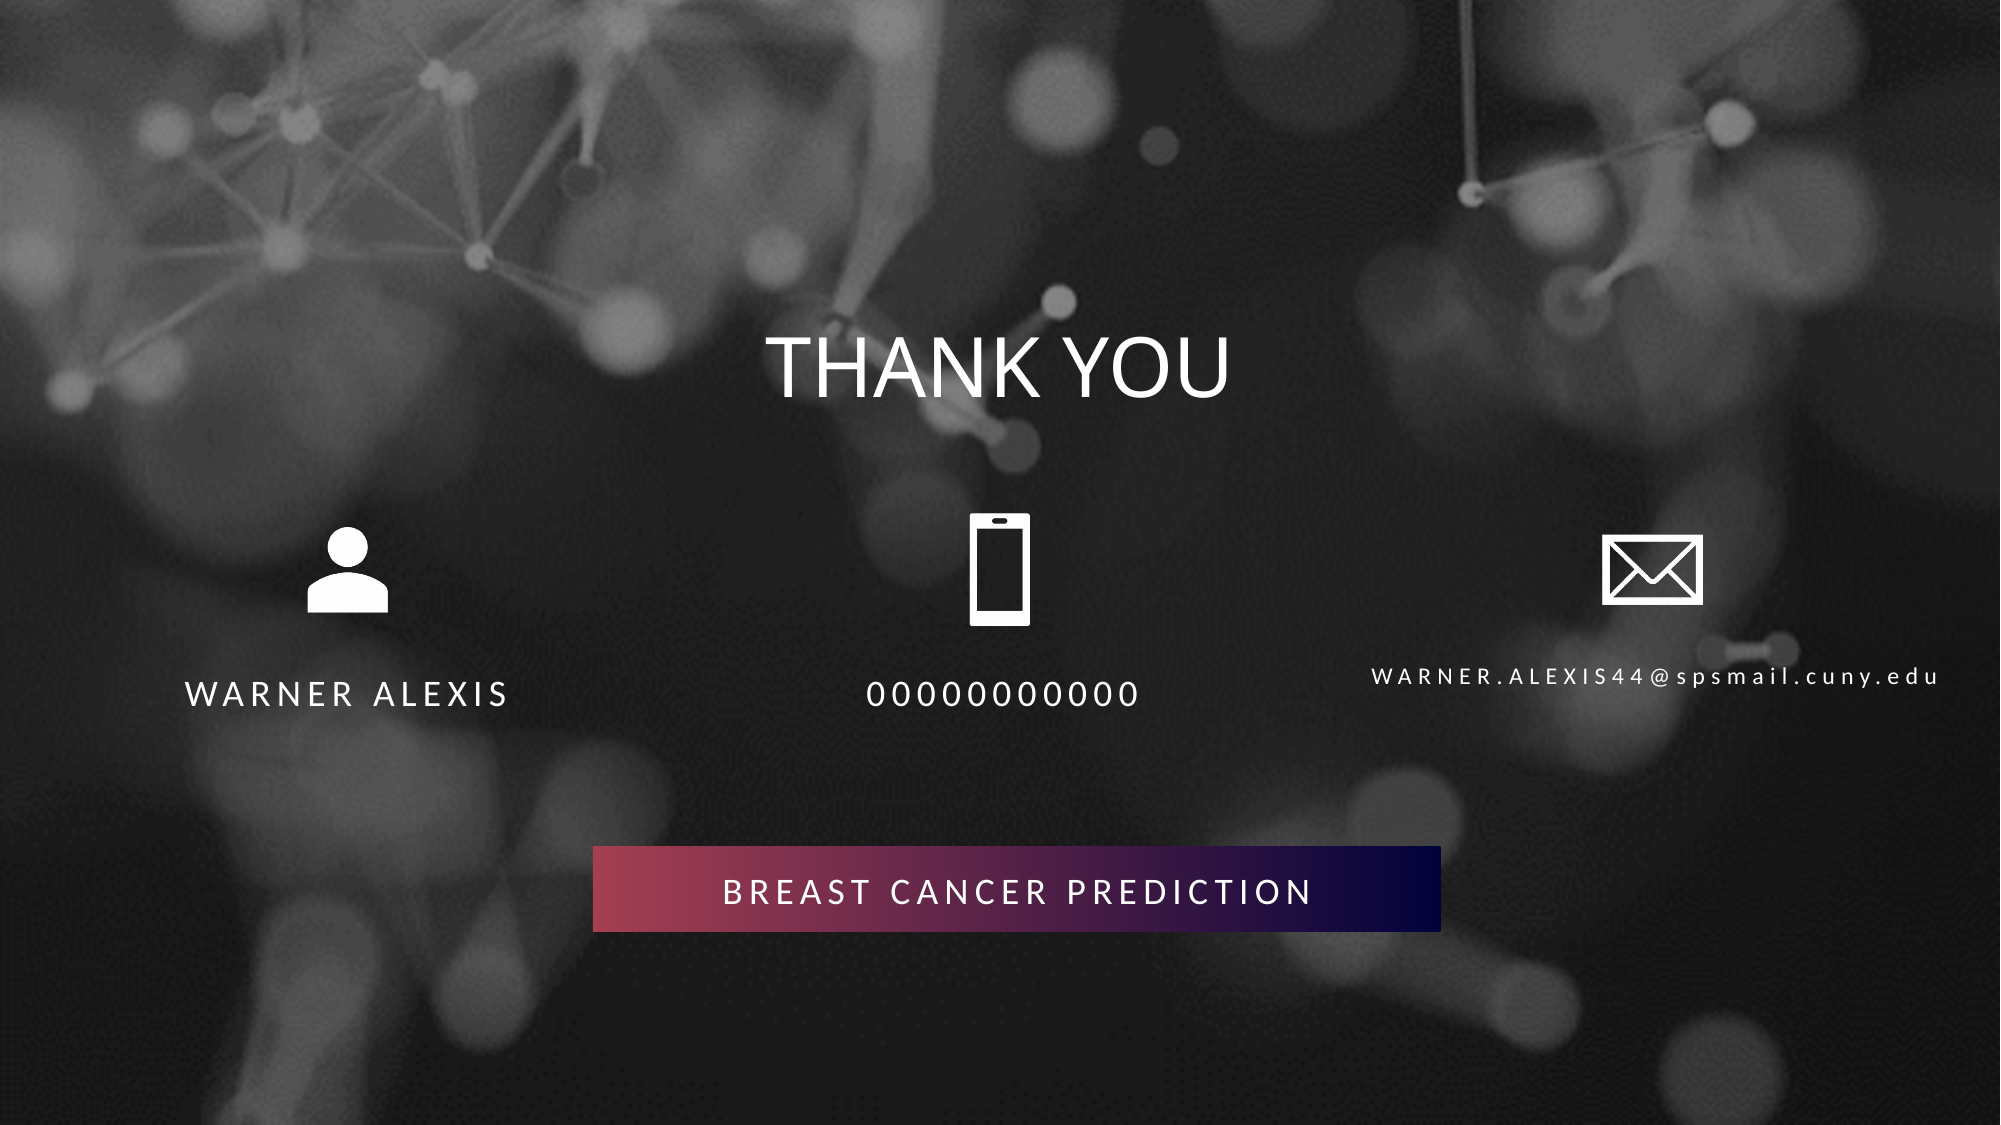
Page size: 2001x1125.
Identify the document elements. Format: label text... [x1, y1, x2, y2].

list Warner Alexis [39, 638, 653, 724]
picture [0, 0, 2000, 1125]
list 00000000000 [695, 638, 1309, 724]
title THANK YOU [96, 175, 1904, 422]
list WARNER.ALEXIS44@spsmail.cuny.edu [1347, 638, 1961, 724]
list Breast cancer prediction [592, 846, 1441, 932]
